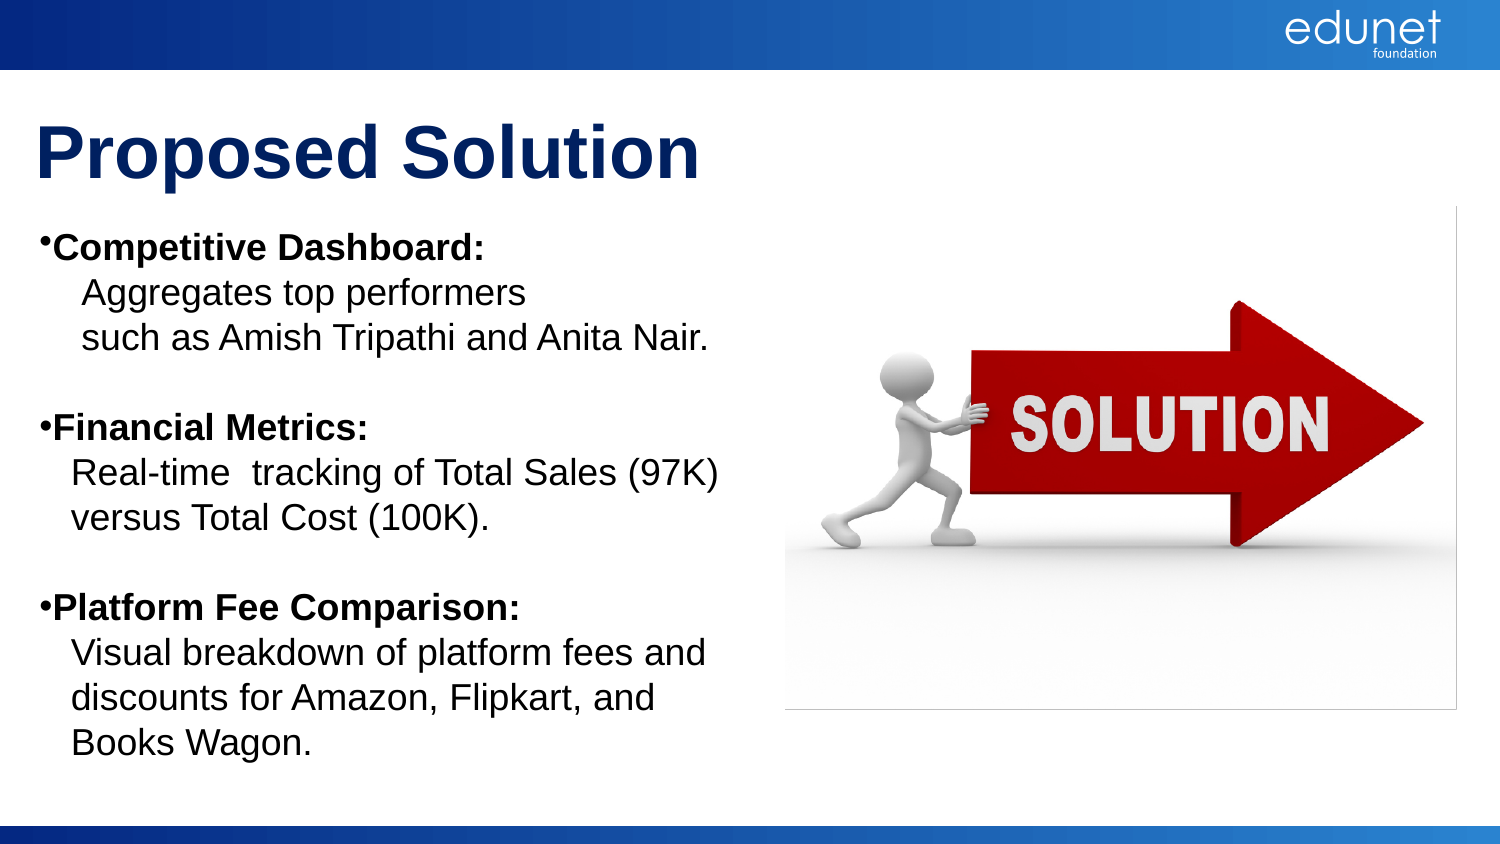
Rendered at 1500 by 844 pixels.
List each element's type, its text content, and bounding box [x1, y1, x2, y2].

picture [1282, 8, 1442, 61]
picture [754, 171, 1463, 738]
title Proposed Solution [20, 106, 1419, 263]
text_box Competitive Dashboard: Aggregates top performers such as Amish Tripathi and Anita Nair. Financial Metrics: Real-time tracking of Total Sales (97K) versus Total Cost (100K). Platform Fee Comparison: Visual breakdown of platform fees and discounts for Amazon, Flipkart, and Books Wagon. [24, 215, 746, 771]
